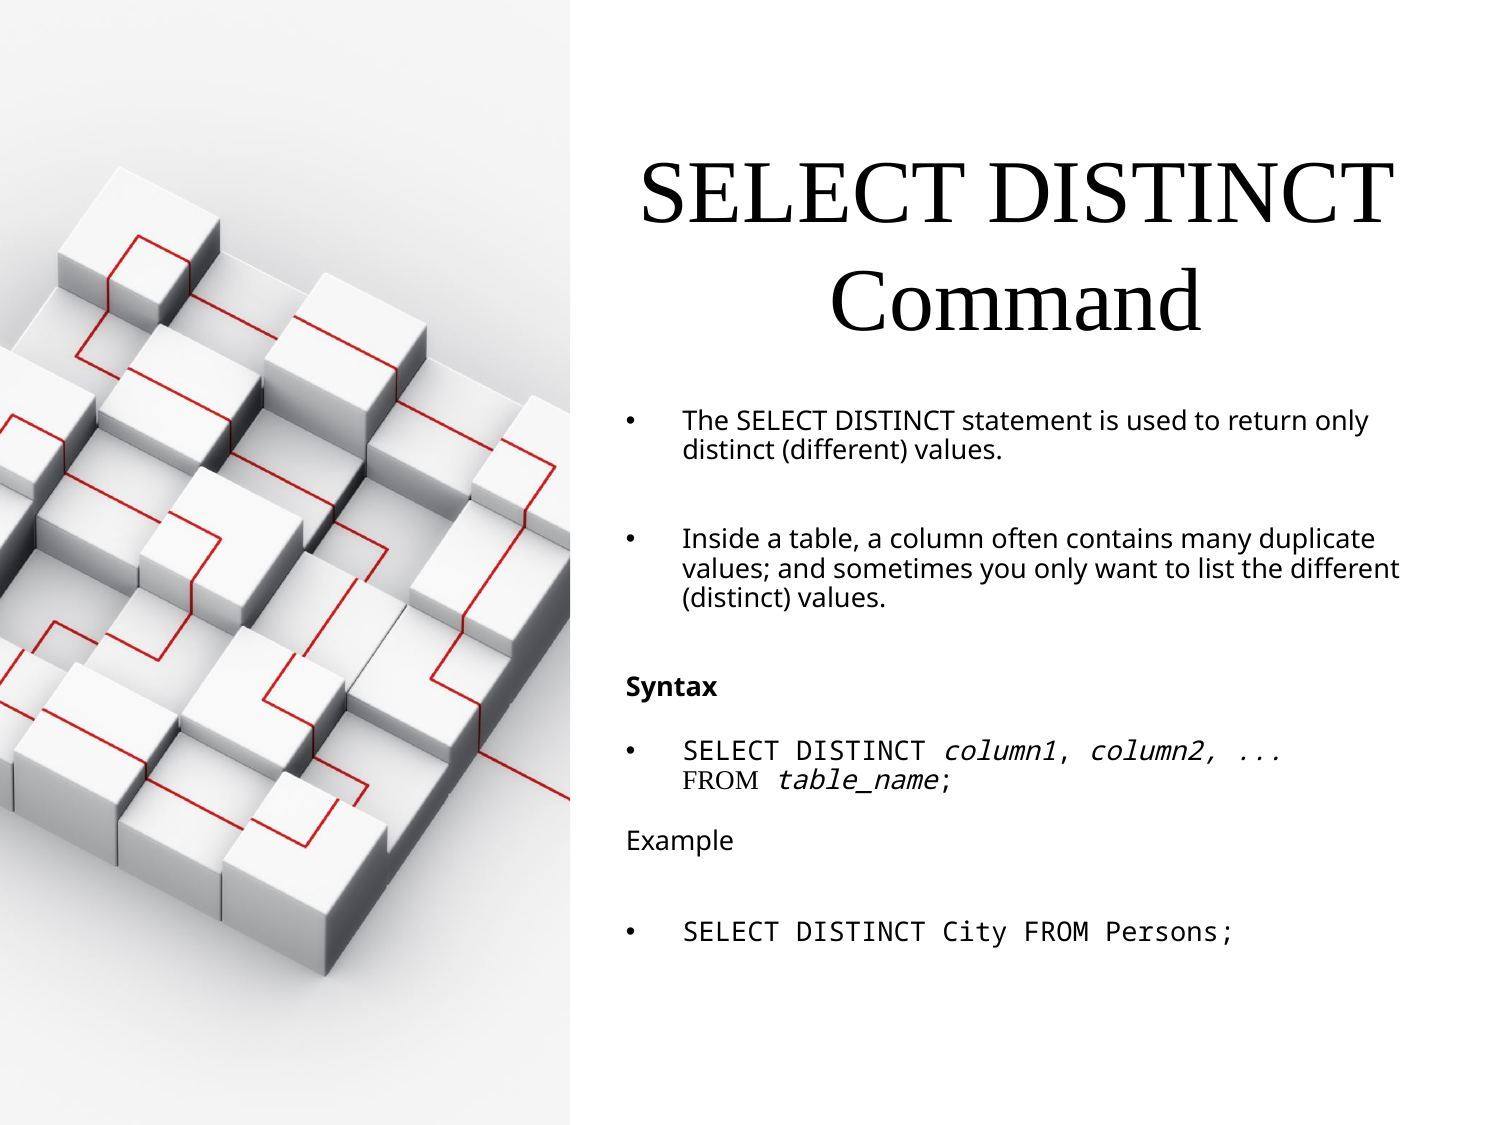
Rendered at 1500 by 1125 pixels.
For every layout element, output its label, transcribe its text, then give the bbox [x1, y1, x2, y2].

list The SELECT DISTINCT statement is used to return only distinct (different) values. Inside a table, a column often contains many duplicate values; and sometimes you only want to list the different (distinct) values. Syntax SELECT DISTINCT column1, column2, ... FROM table_name; Example SELECT DISTINCT City FROM Persons; [610, 399, 1422, 1021]
picture [0, 0, 571, 1125]
title SELECT DISTINCT Command [610, 103, 1422, 379]
